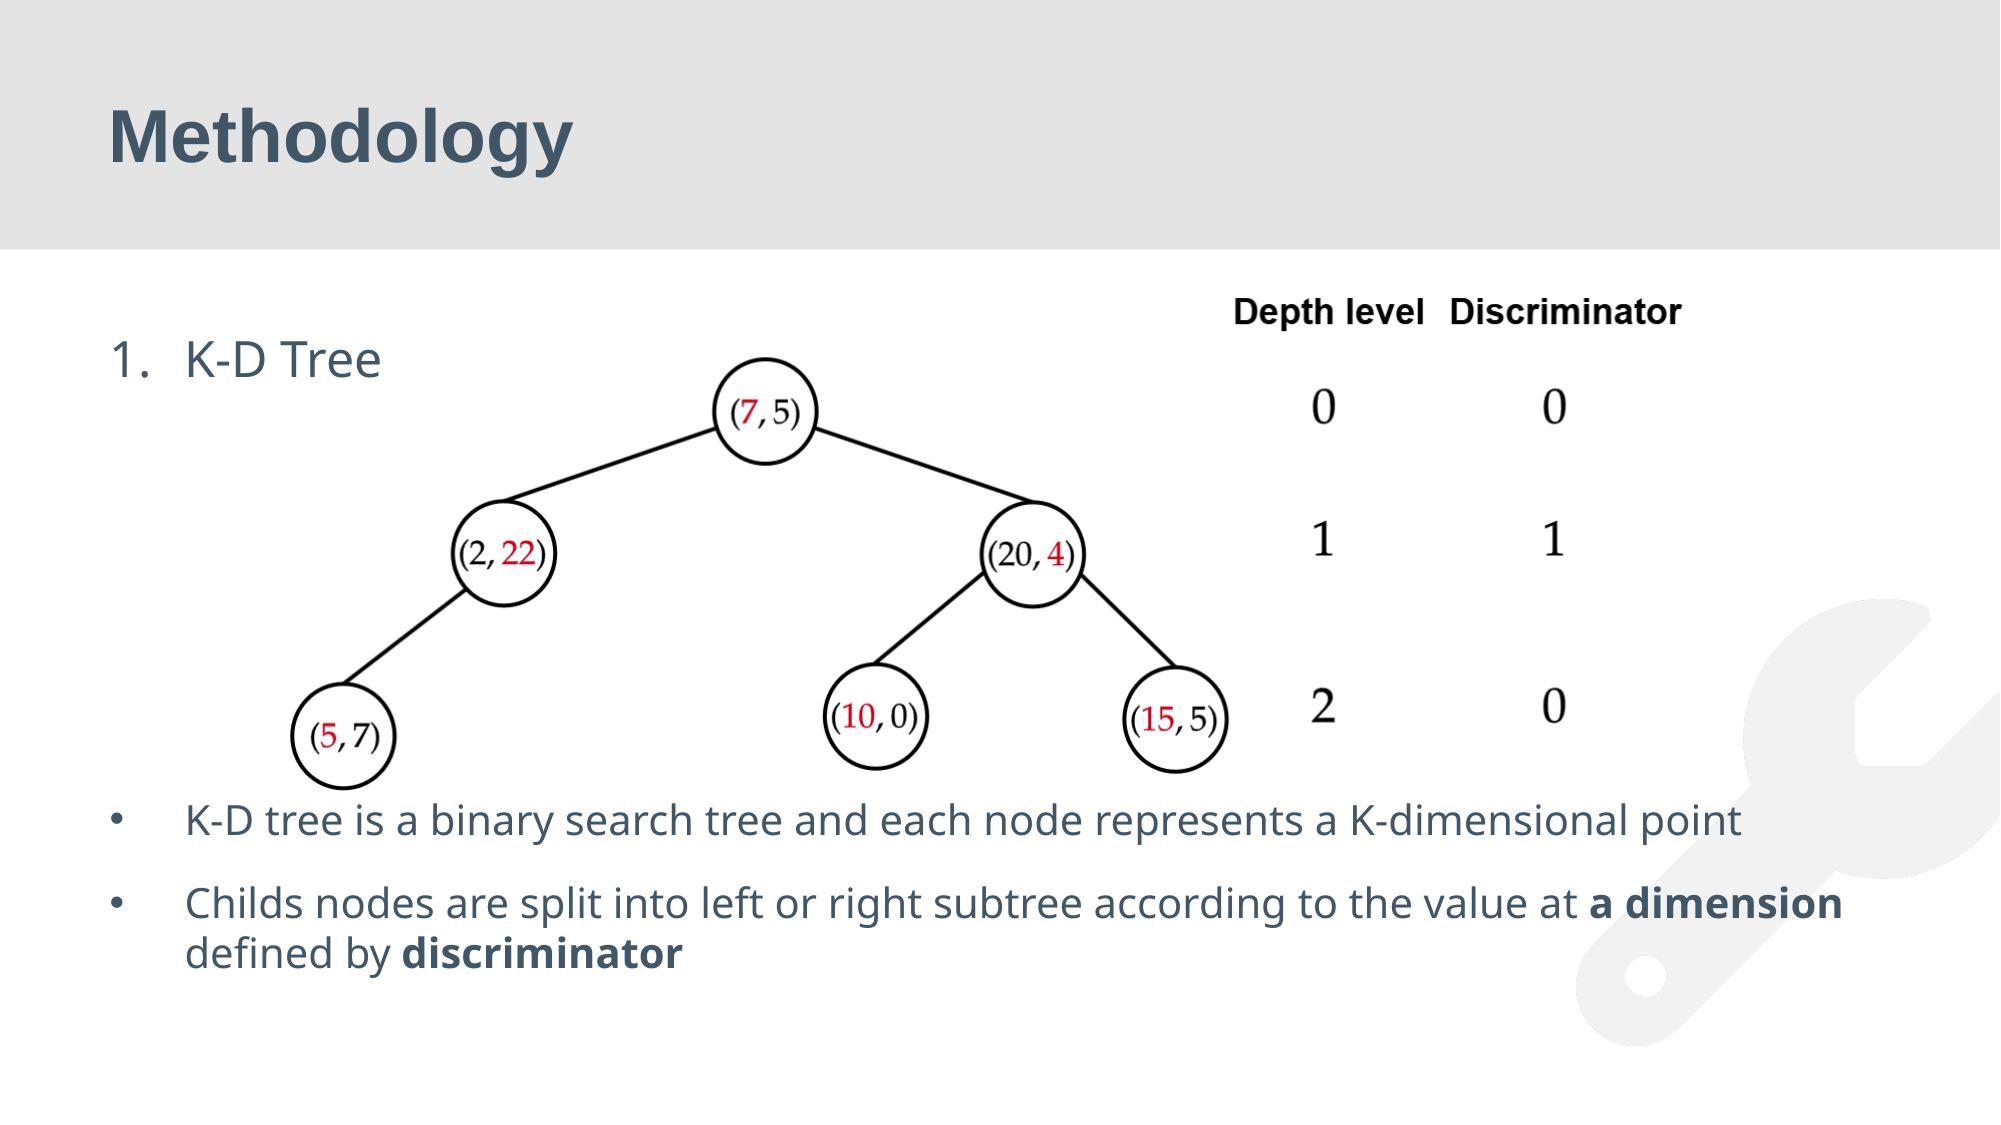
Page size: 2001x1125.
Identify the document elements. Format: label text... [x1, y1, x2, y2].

picture [282, 280, 2000, 1046]
list K-D Tree K-D tree is a binary search tree and each node represents a K-dimensional point Childs nodes are split into left or right subtree according to the value at a dimension defined by discriminator [94, 320, 1884, 1087]
title Methodology [93, 56, 1884, 221]
